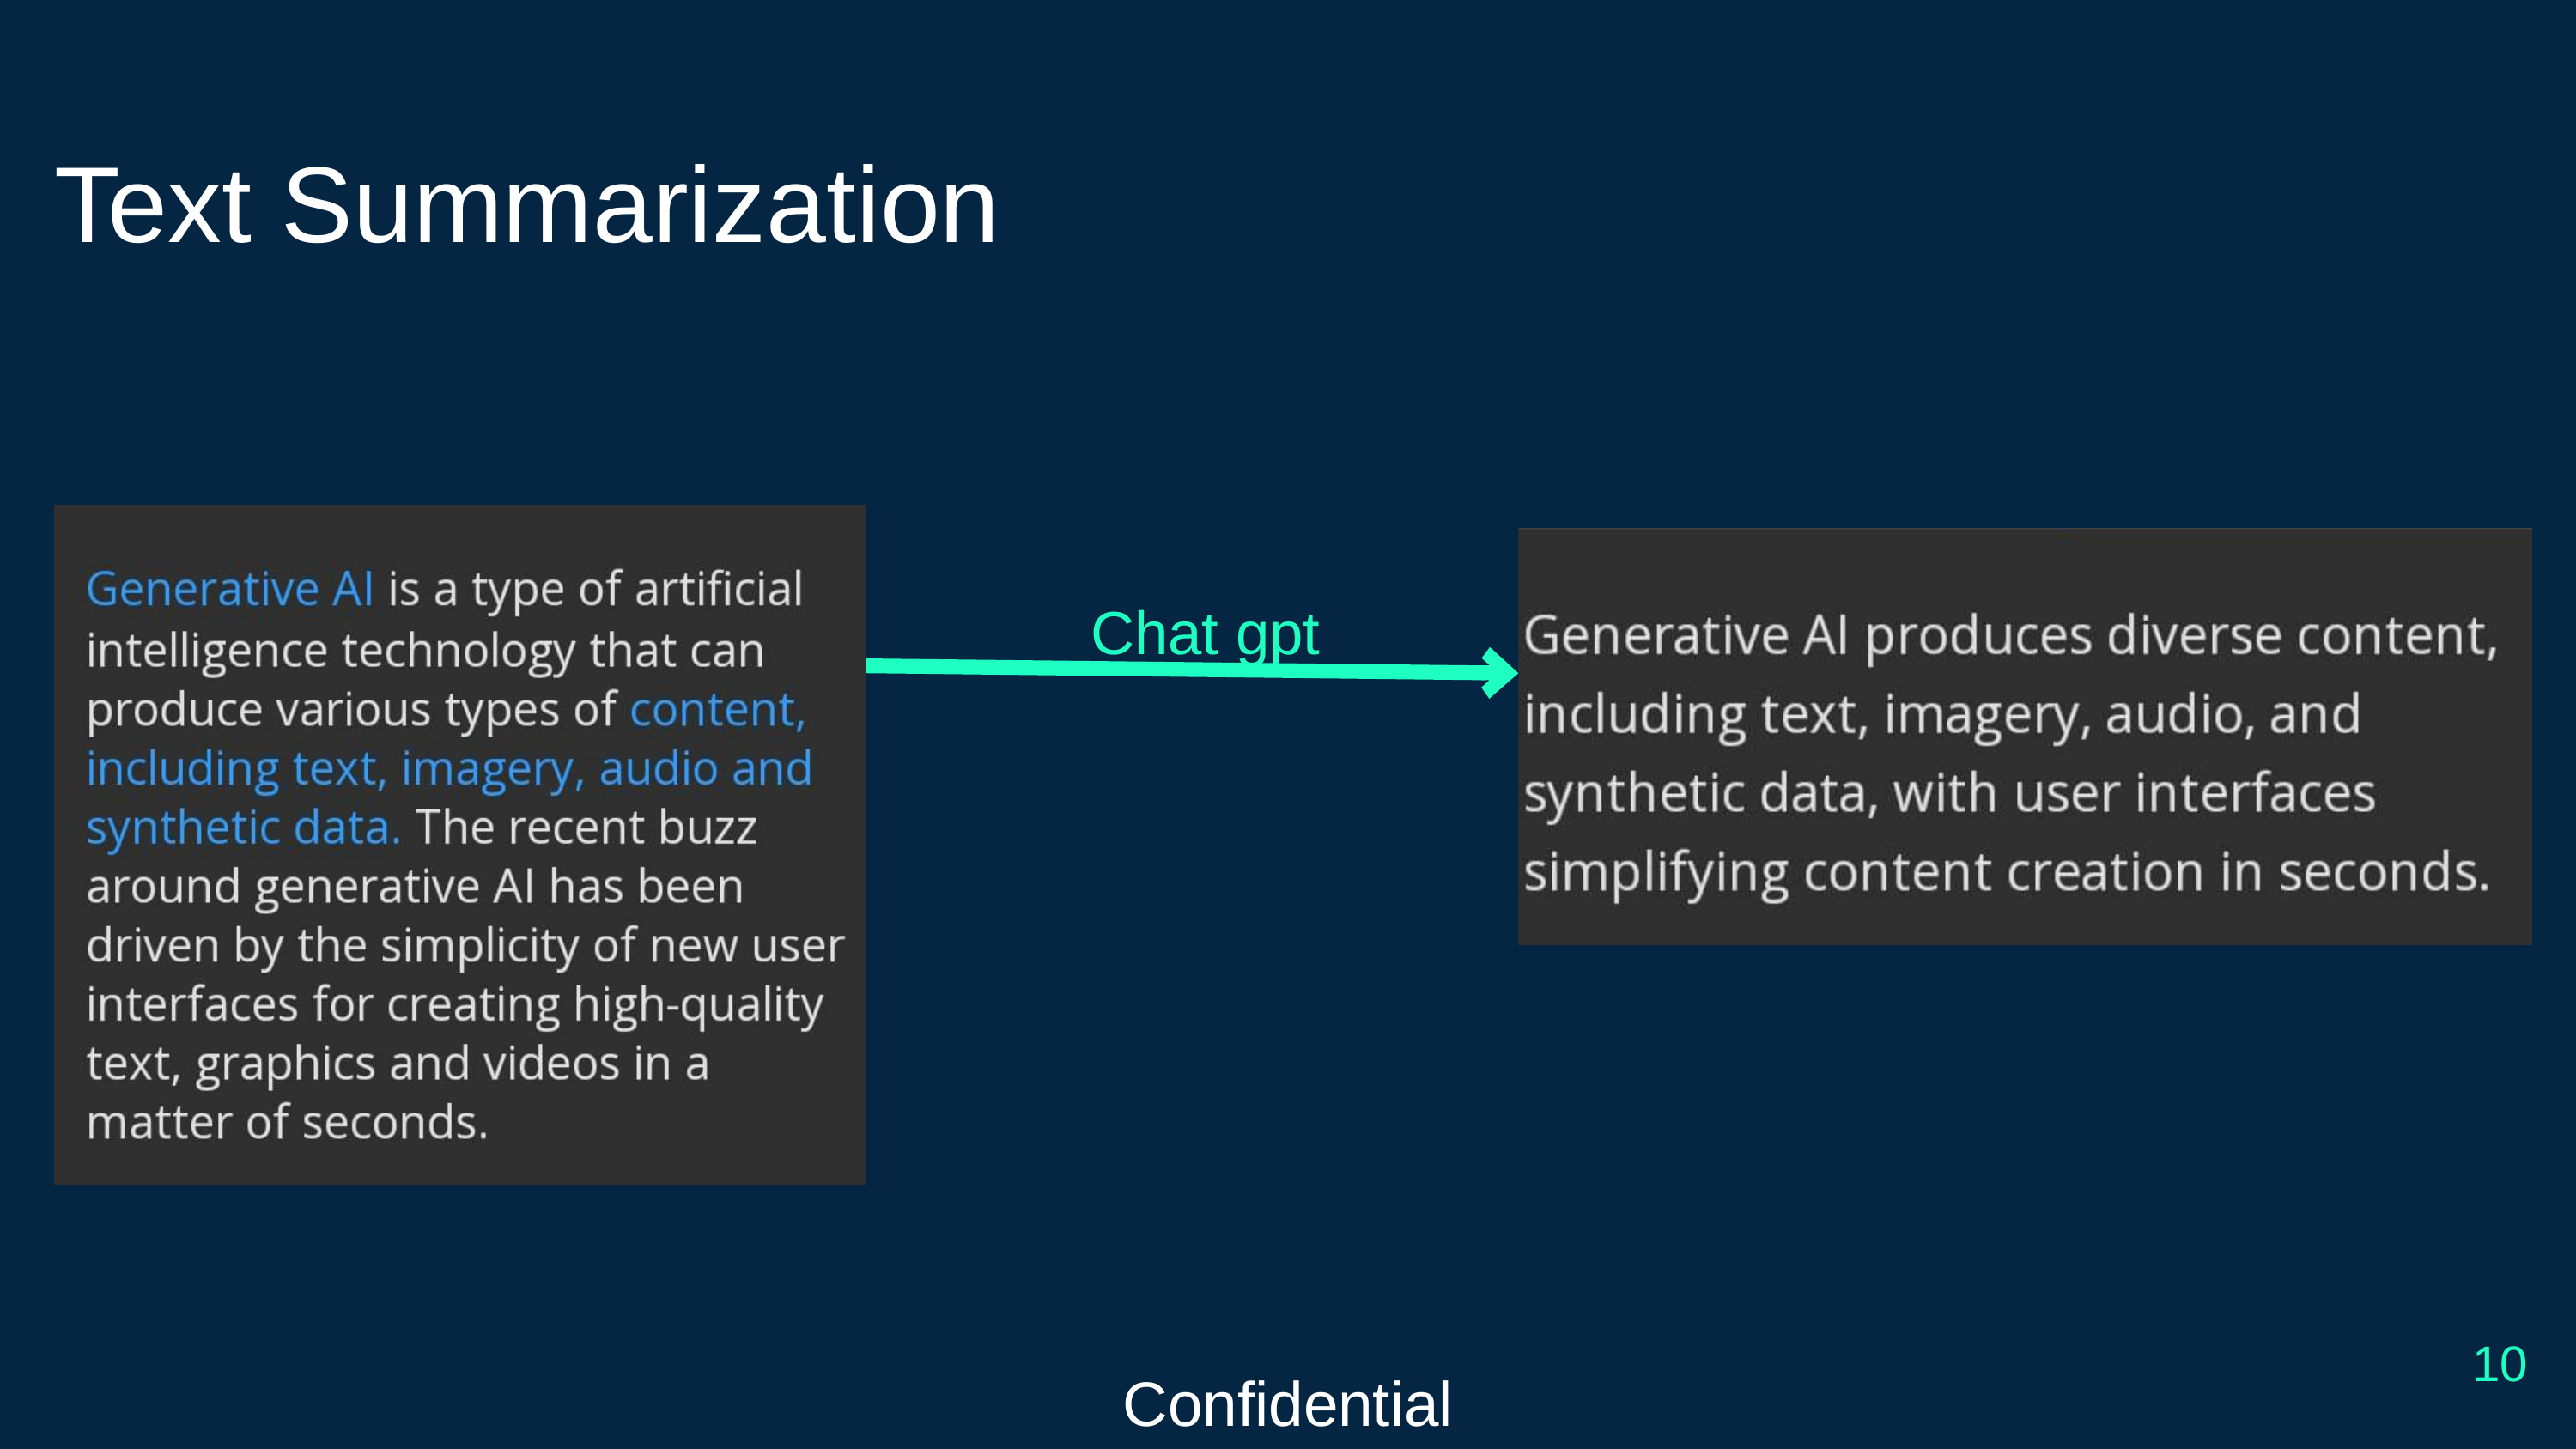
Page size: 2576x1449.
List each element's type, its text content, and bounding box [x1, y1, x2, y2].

text_box Confidential [1015, 1350, 1561, 1439]
text_box [1518, 528, 2533, 946]
text_box 10 [2399, 1331, 2529, 1391]
text_box Text Summarization [54, 113, 1315, 264]
text_box [54, 505, 866, 1185]
text_box Chat gpt [1091, 581, 1765, 668]
